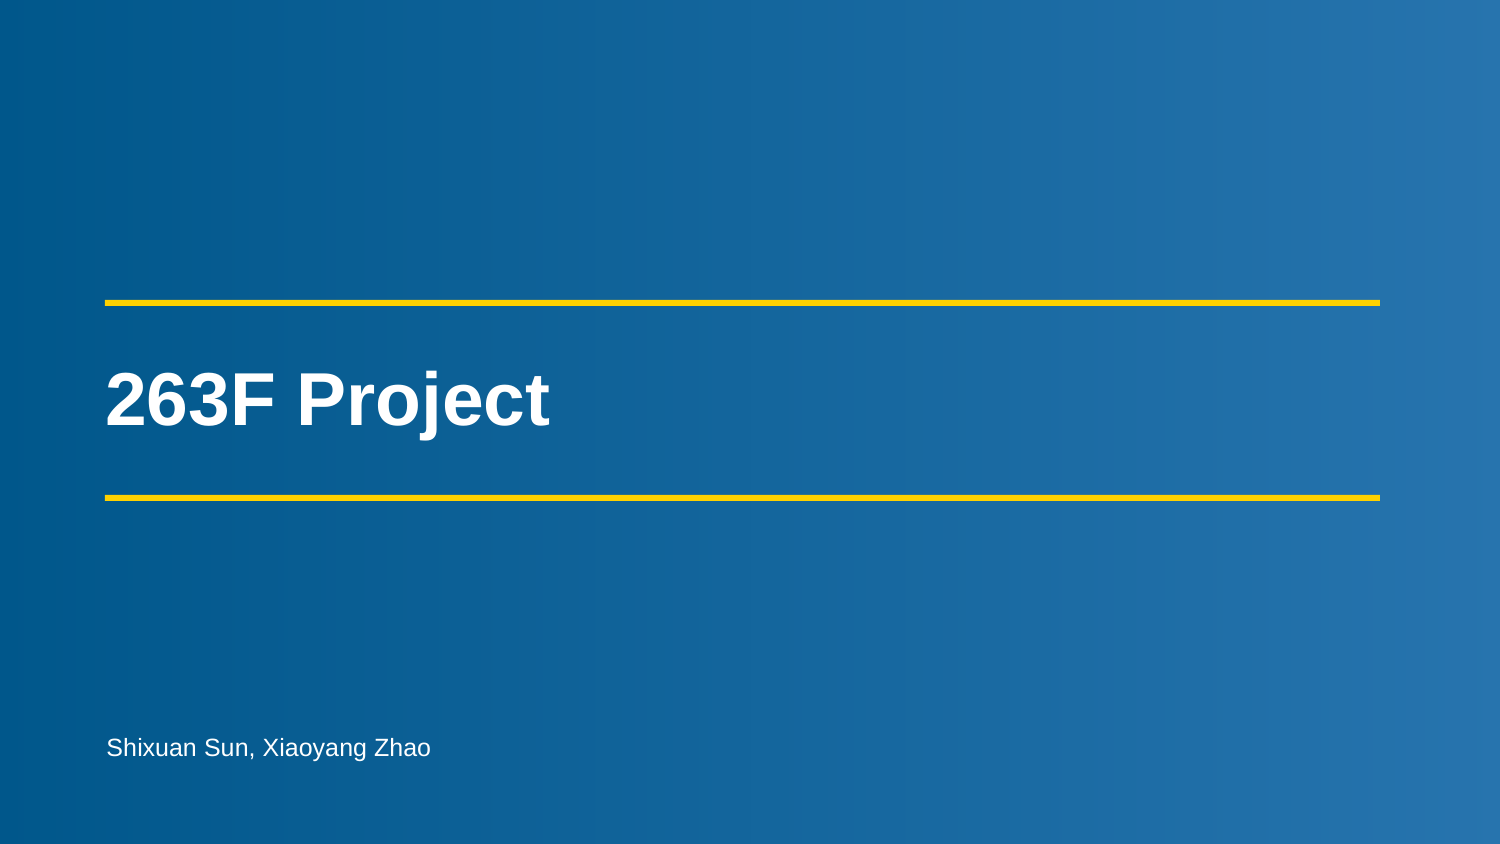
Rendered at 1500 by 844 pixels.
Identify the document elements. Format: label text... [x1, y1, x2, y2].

list Shixuan Sun, Xiaoyang Zhao [105, 735, 433, 763]
list 263F Project [105, 360, 1380, 443]
